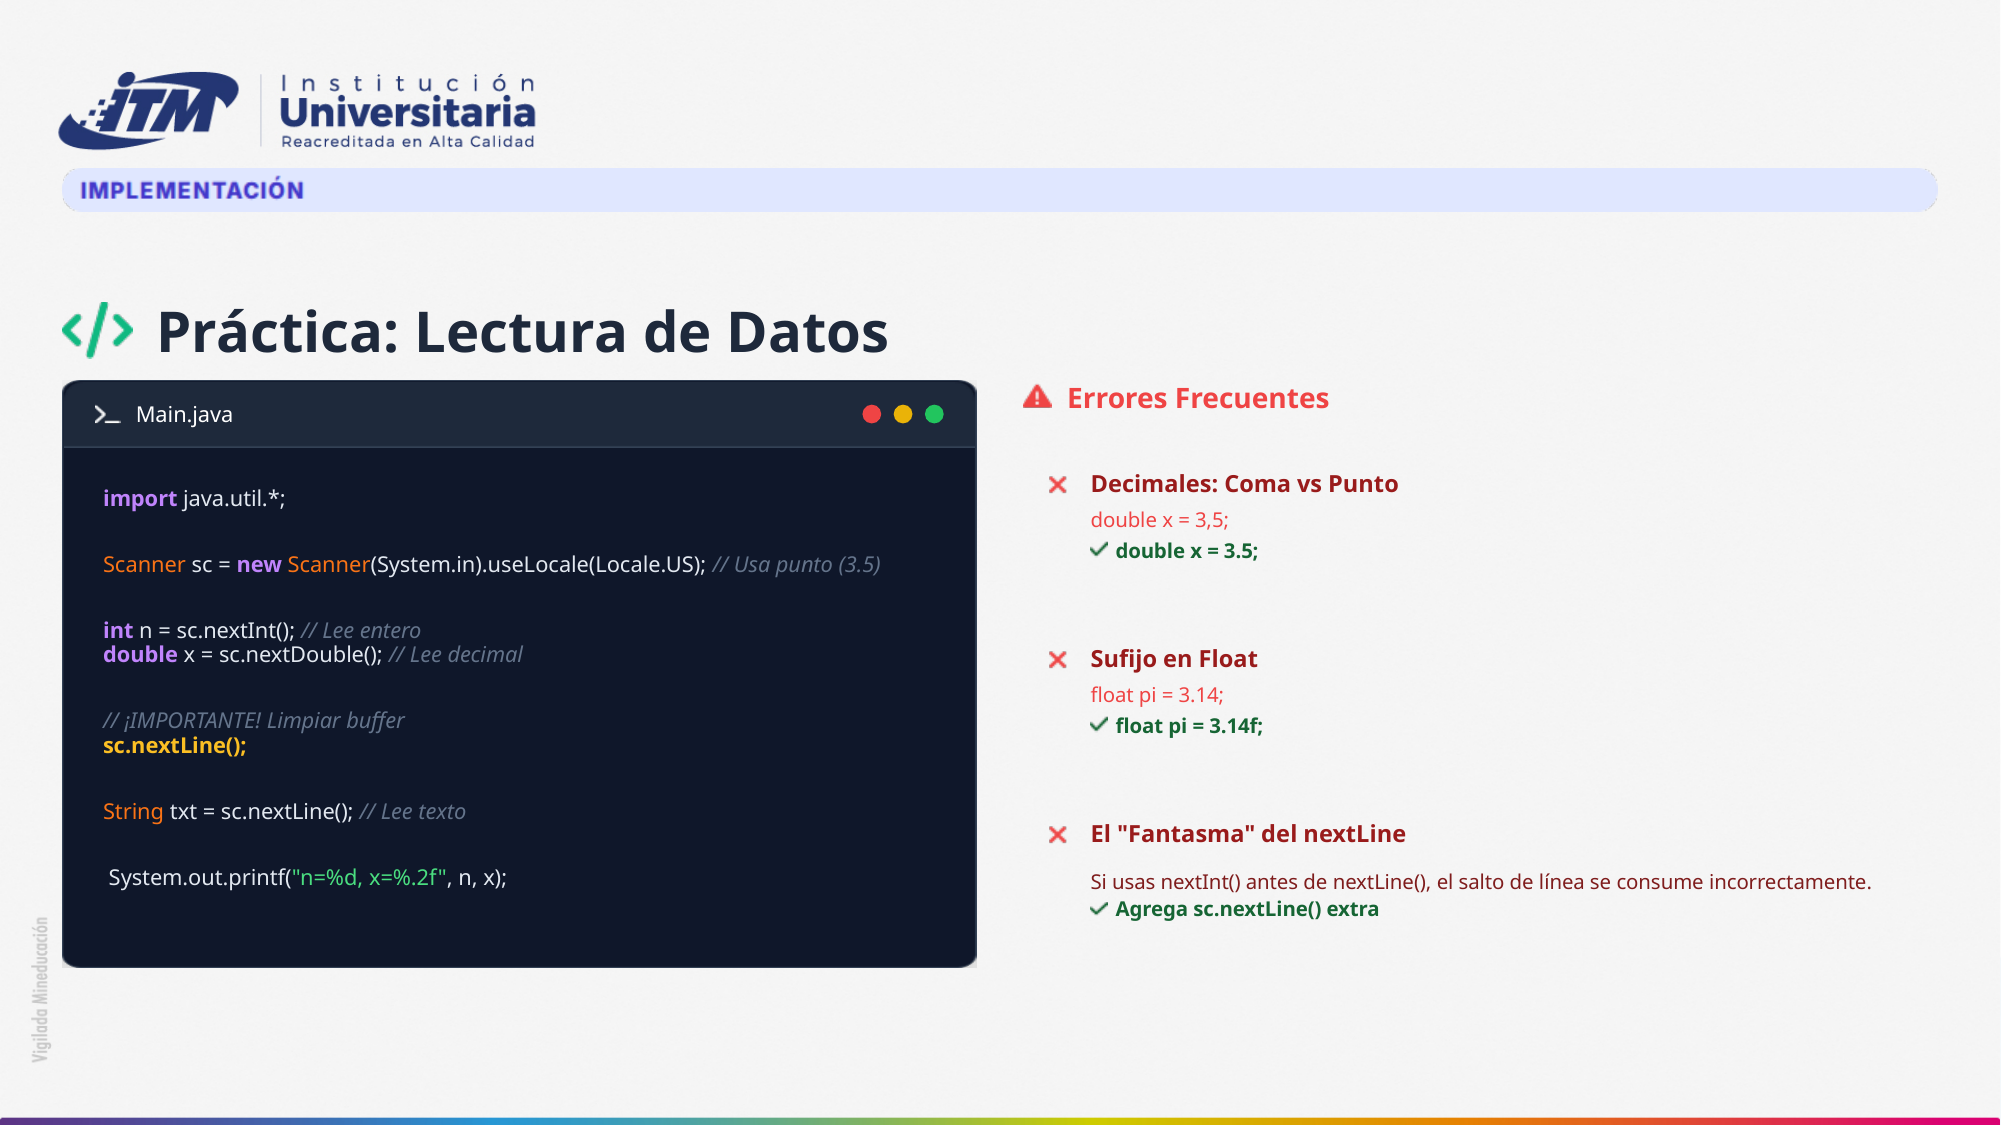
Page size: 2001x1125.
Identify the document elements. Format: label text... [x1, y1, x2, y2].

text_box Agrega sc.nextLine() extra [1115, 896, 1902, 921]
picture [0, 0, 2001, 1125]
text_box Si usas nextInt() antes de nextLine(), el salto de línea se consume incorrectamente. [1090, 857, 1902, 894]
text_box Decimales: Coma vs Punto [1090, 469, 1416, 498]
text_box double x = 3,5; [1090, 506, 1400, 532]
text_box float pi = 3.14f; [1115, 712, 1328, 738]
text_box Sufijo en Float [1090, 644, 1340, 673]
text_box float pi = 3.14; [1090, 682, 1329, 707]
text_box Errores Frecuentes [1067, 380, 1981, 414]
text_box double x = 3.5; [1115, 537, 1400, 563]
text_box Práctica: Lectura de Datos [156, 296, 2000, 365]
text_box El "Fantasma" del nextLine [1090, 819, 1942, 848]
